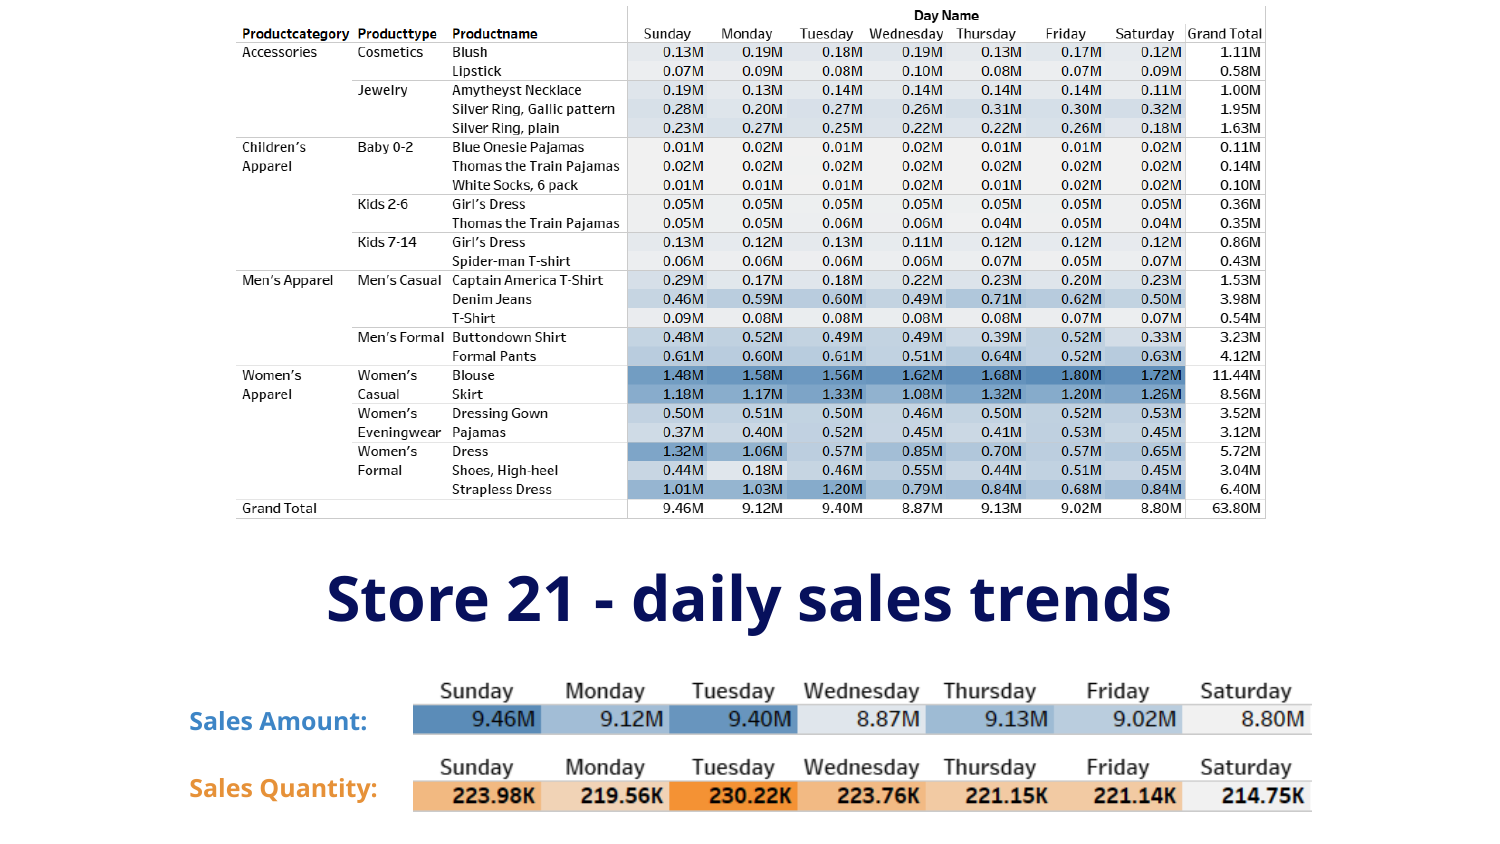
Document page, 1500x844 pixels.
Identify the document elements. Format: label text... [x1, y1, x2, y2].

picture [413, 676, 1313, 736]
text_box Sales Quantity: [174, 757, 404, 818]
title Store 21 - daily sales trends [0, 543, 1500, 638]
picture [224, 0, 1276, 526]
text_box Sales Amount: [174, 690, 404, 751]
picture [413, 752, 1313, 812]
